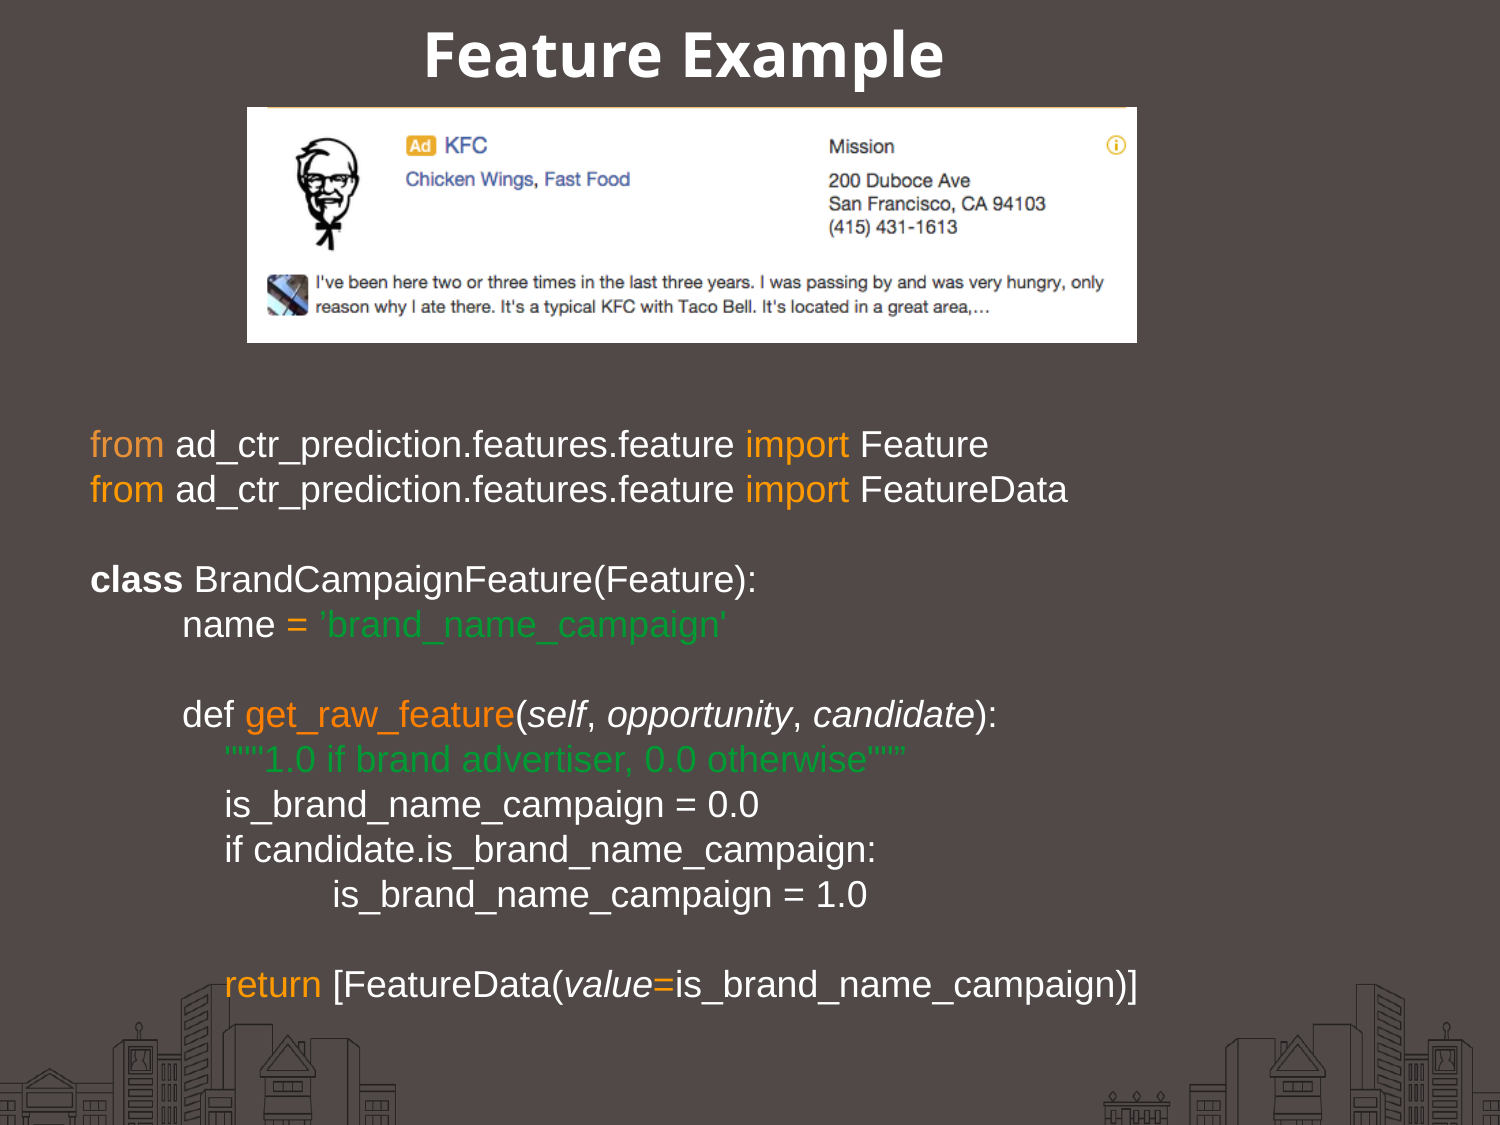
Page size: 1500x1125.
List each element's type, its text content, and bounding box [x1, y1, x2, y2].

list from ad_ctr_prediction.features.feature import Feature from ad_ctr_prediction.features.feature import FeatureData class BrandCampaignFeature(Feature): name = ’brand_name_campaign' def get_raw_feature(self, opportunity, candidate): """1.0 if brand advertiser, 0.0 otherwise""” is_brand_name_campaign = 0.0 if candidate.is_brand_name_campaign: is_brand_name_campaign = 1.0 return [FeatureData(value=is_brand_name_campaign)] [75, 405, 1425, 1125]
title Feature Example [232, 0, 1137, 157]
picture [0, 0, 1500, 1125]
